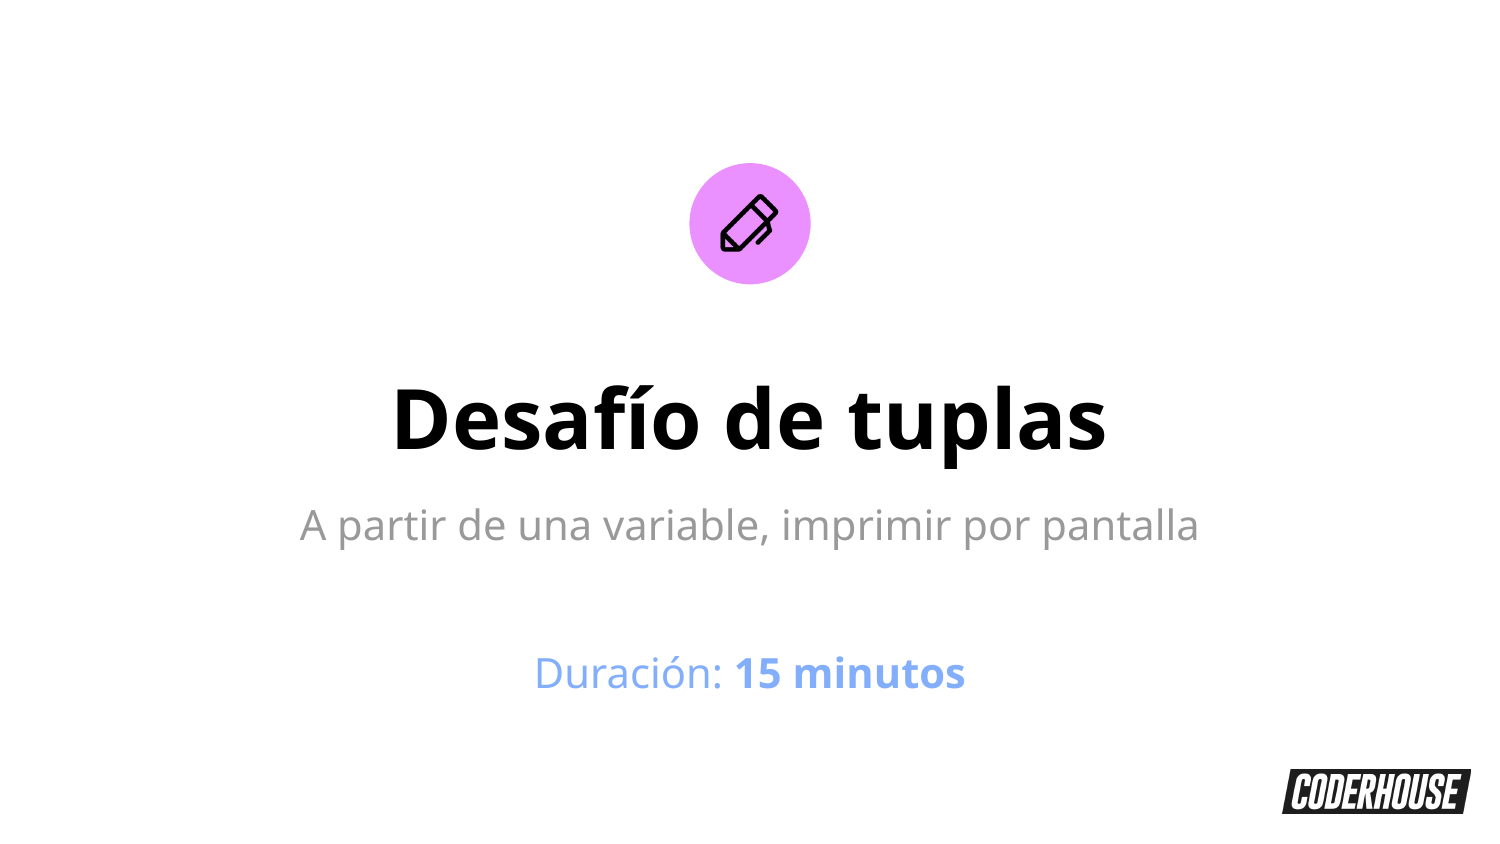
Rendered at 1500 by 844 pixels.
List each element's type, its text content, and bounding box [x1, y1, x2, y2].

text_box Duración: 15 minutos [161, 631, 1339, 712]
picture [1281, 769, 1471, 814]
text_box A partir de una variable, imprimir por pantalla [161, 483, 1339, 614]
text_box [689, 162, 811, 285]
text_box Desafío de tuplas [239, 362, 1261, 483]
